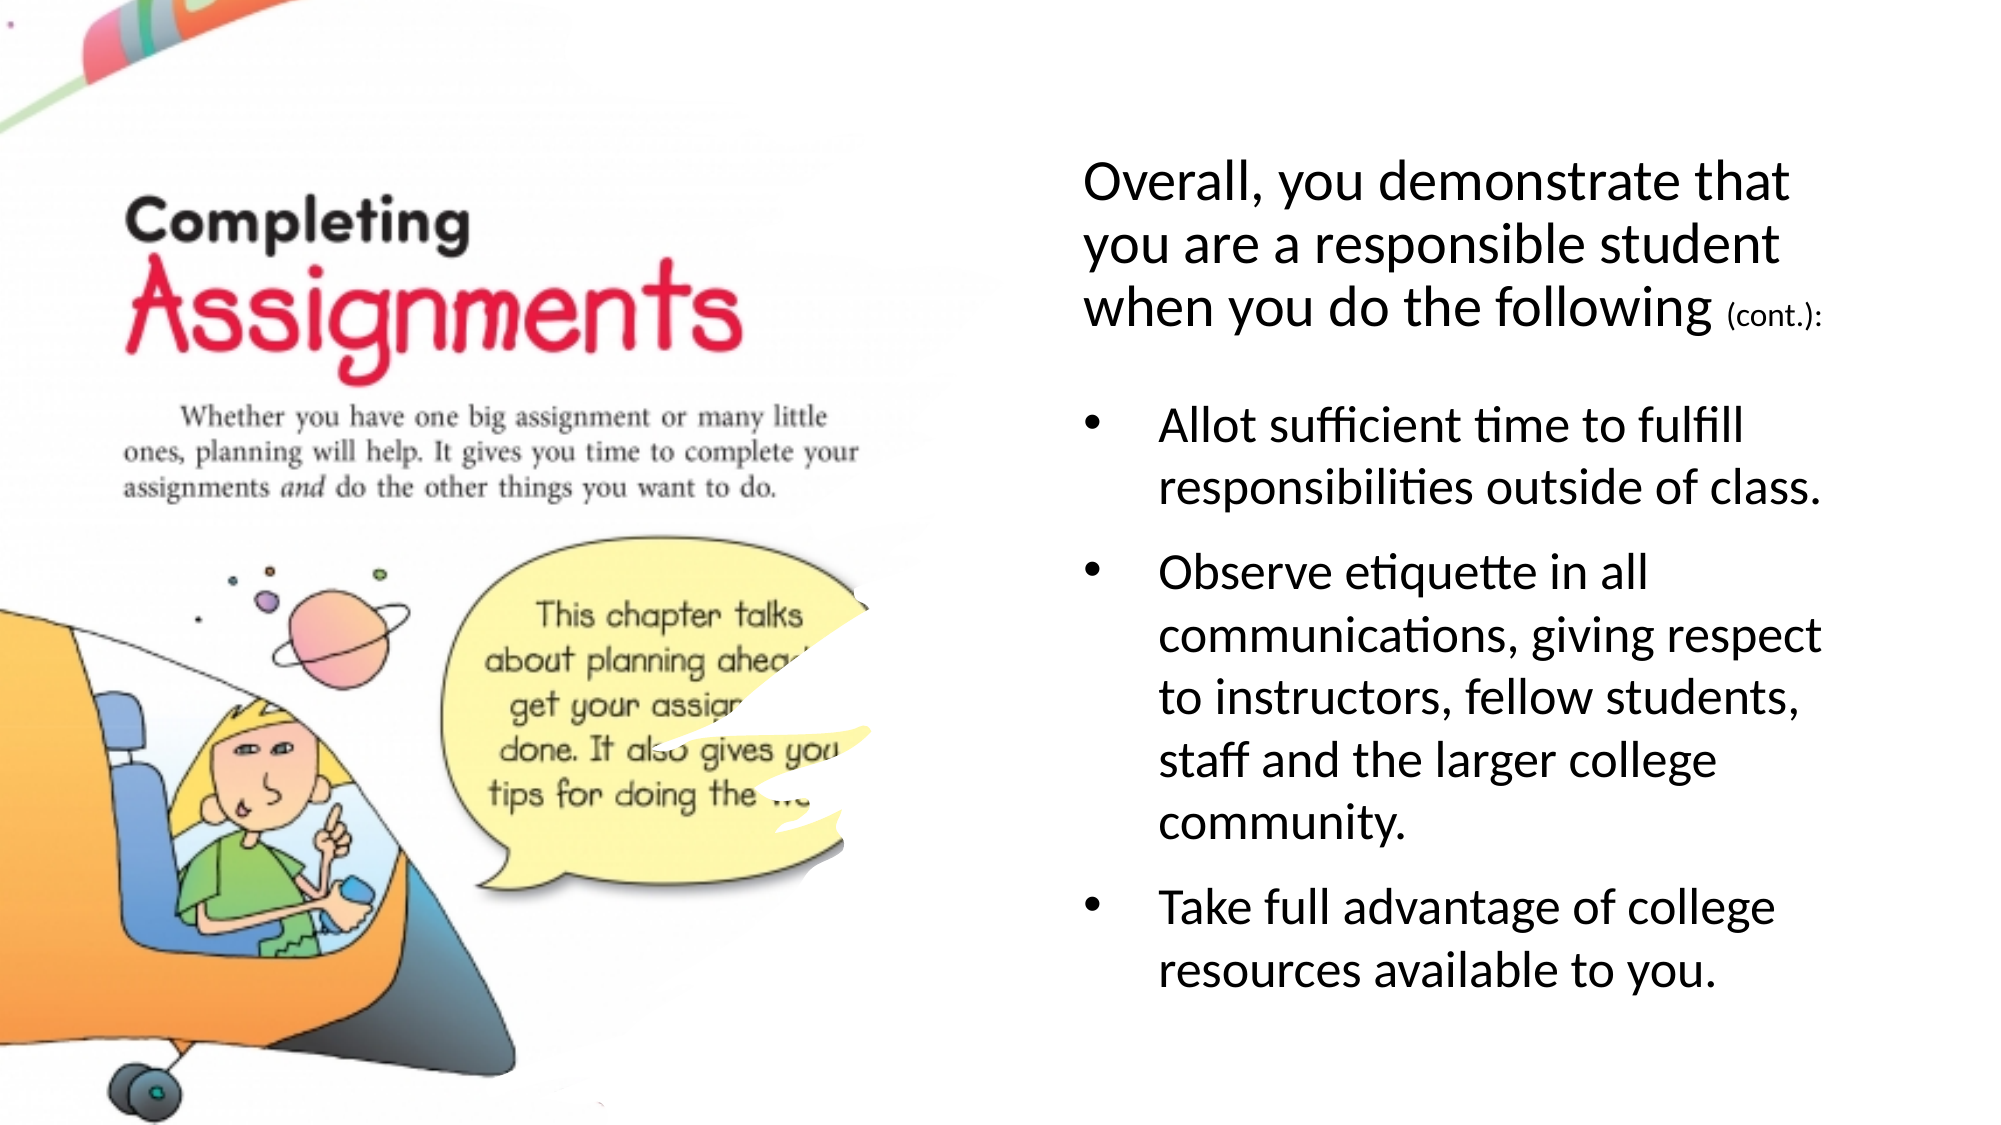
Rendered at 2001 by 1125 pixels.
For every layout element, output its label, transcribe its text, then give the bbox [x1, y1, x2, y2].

text_box Allot sufficient time to fulfill responsibilities outside of class. Observe etiquette in all communications, giving respect to instructors, fellow students, staff and the larger college community. Take full advantage of college resources available to you. [1068, 382, 1863, 1005]
text_box [1004, 0, 2000, 1125]
picture [0, 0, 1004, 1125]
text_box Overall, you demonstrate that you are a responsible student when you do the following (cont.): [1068, 143, 1902, 440]
